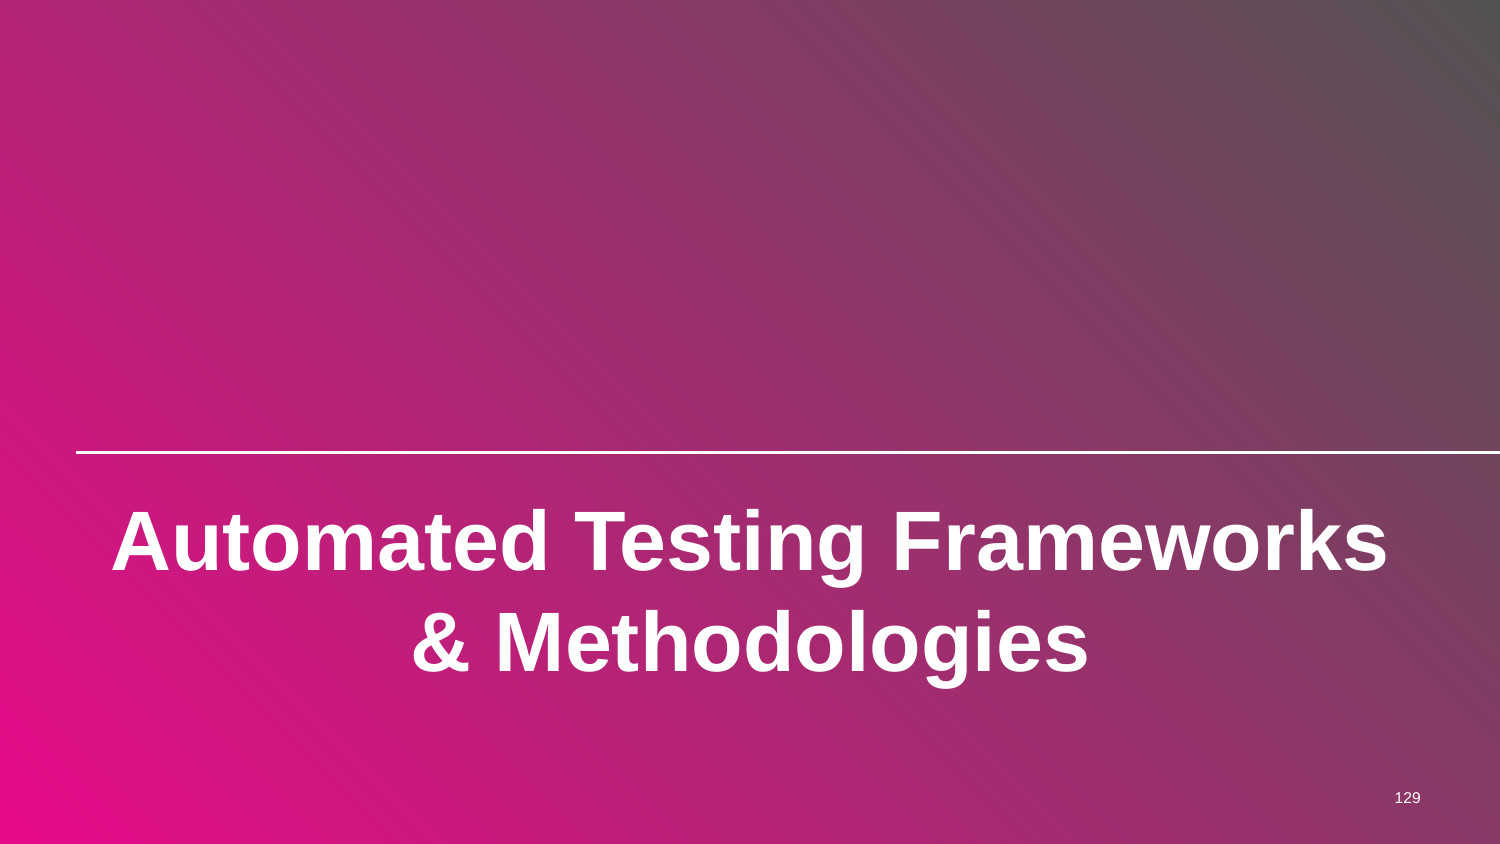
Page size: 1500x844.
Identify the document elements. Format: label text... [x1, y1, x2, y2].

title Automated Testing Frameworks & Methodologies [77, 470, 1424, 722]
